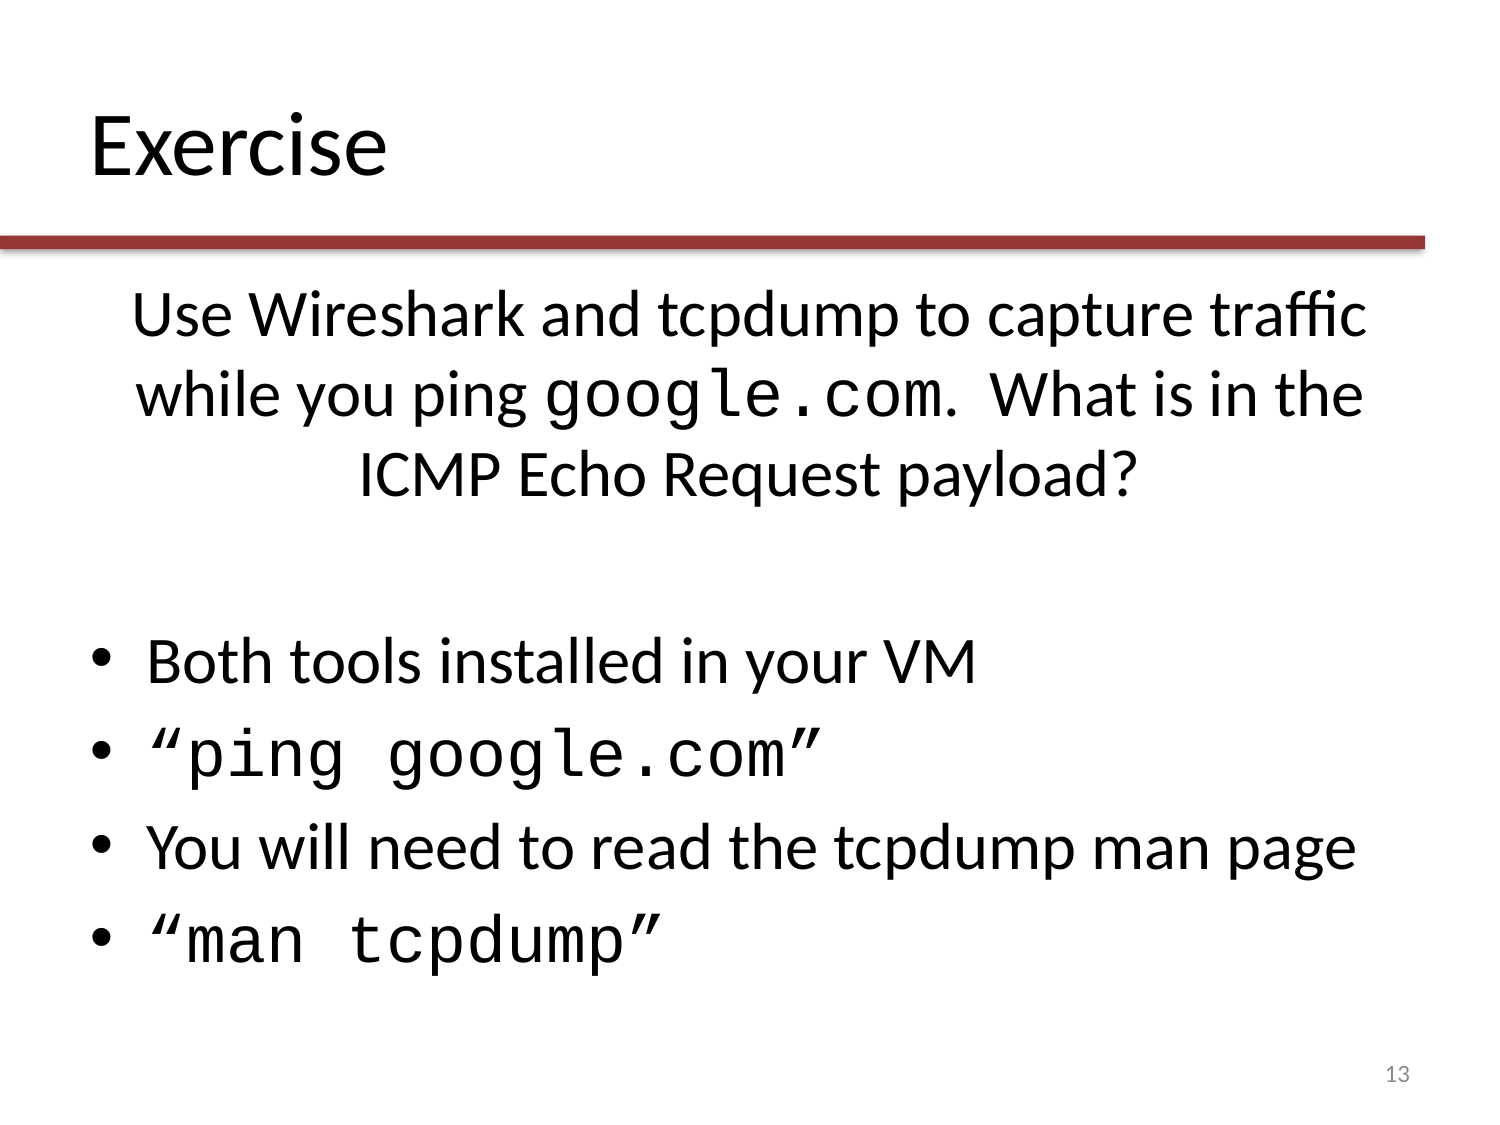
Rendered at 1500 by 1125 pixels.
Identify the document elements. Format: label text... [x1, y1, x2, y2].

text_box Exercise [75, 45, 1425, 233]
text_box Use Wireshark and tcpdump to capture traffic while you ping google.com. What is in the ICMP Echo Request payload? Both tools installed in your VM “ping google.com” You will need to read the tcpdump man page “man tcpdump” [75, 262, 1425, 1005]
text_box <number> [1074, 1042, 1425, 1103]
